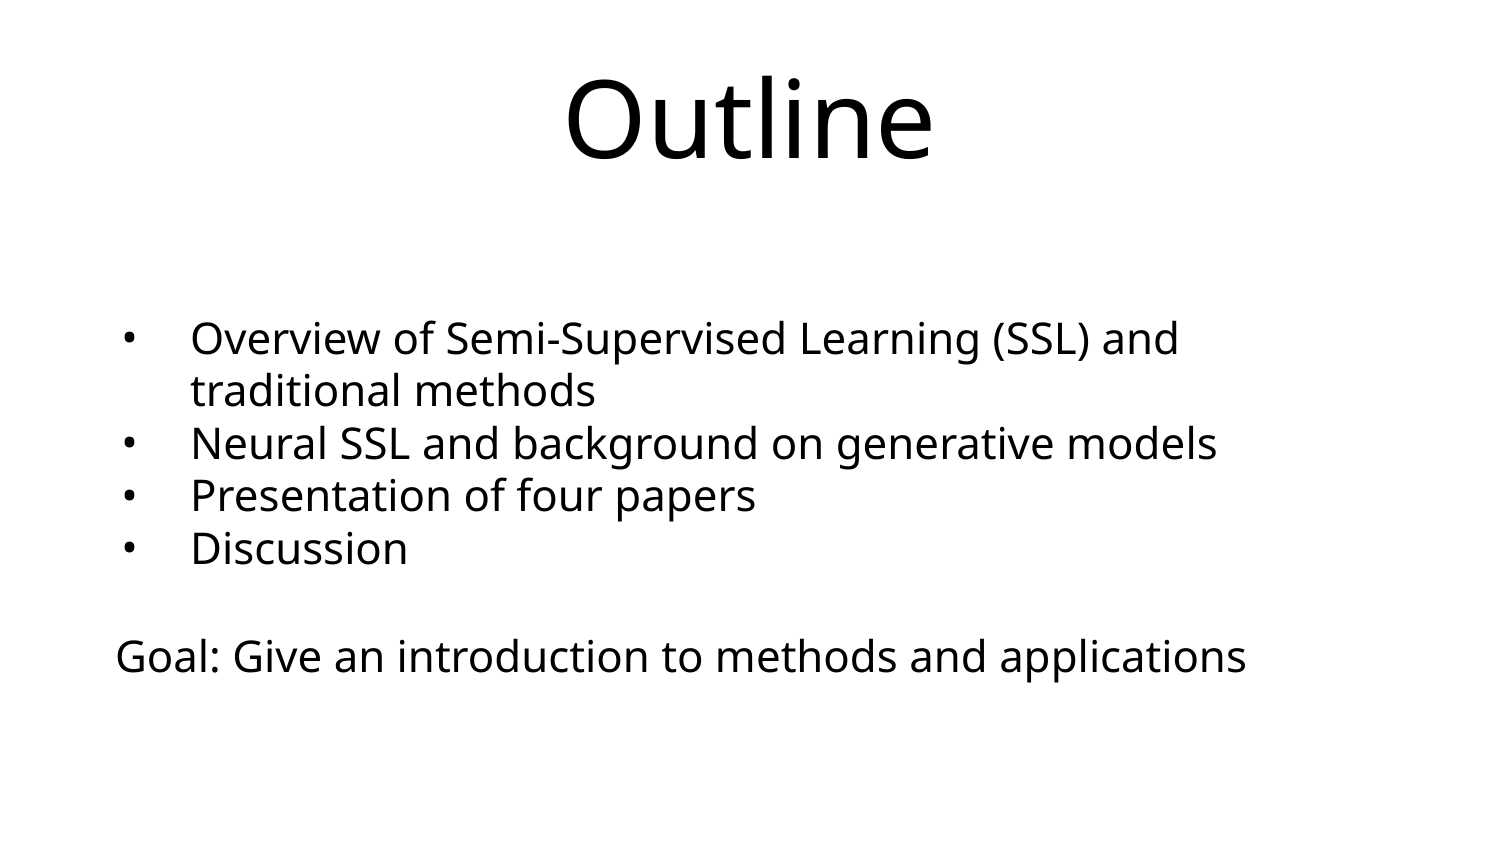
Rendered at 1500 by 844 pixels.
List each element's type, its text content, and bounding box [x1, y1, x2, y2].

title Outline [109, 21, 1391, 209]
list Overview of Semi-Supervised Learning (SSL) and traditional methods Neural SSL and background on generative models Presentation of four papers Discussion Goal: Give an introduction to methods and applications [109, 224, 1391, 768]
